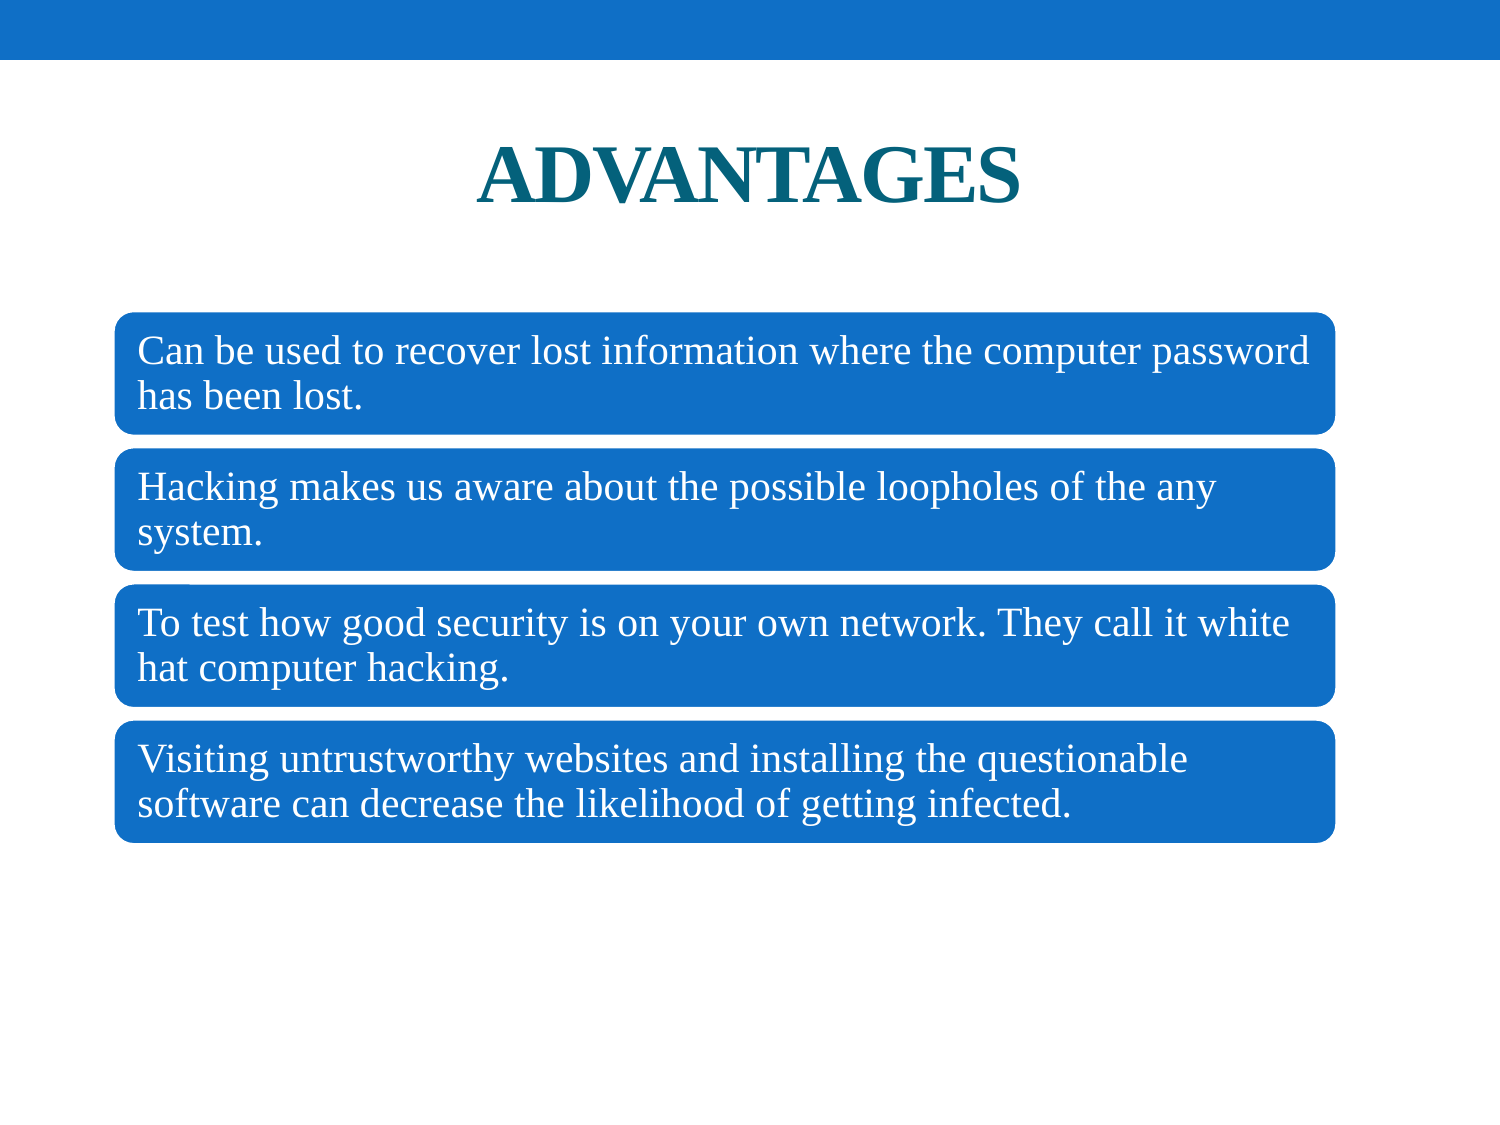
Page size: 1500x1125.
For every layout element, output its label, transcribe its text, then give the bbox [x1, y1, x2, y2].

title ADVANTAGES [75, 87, 1425, 250]
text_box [112, 299, 1338, 856]
